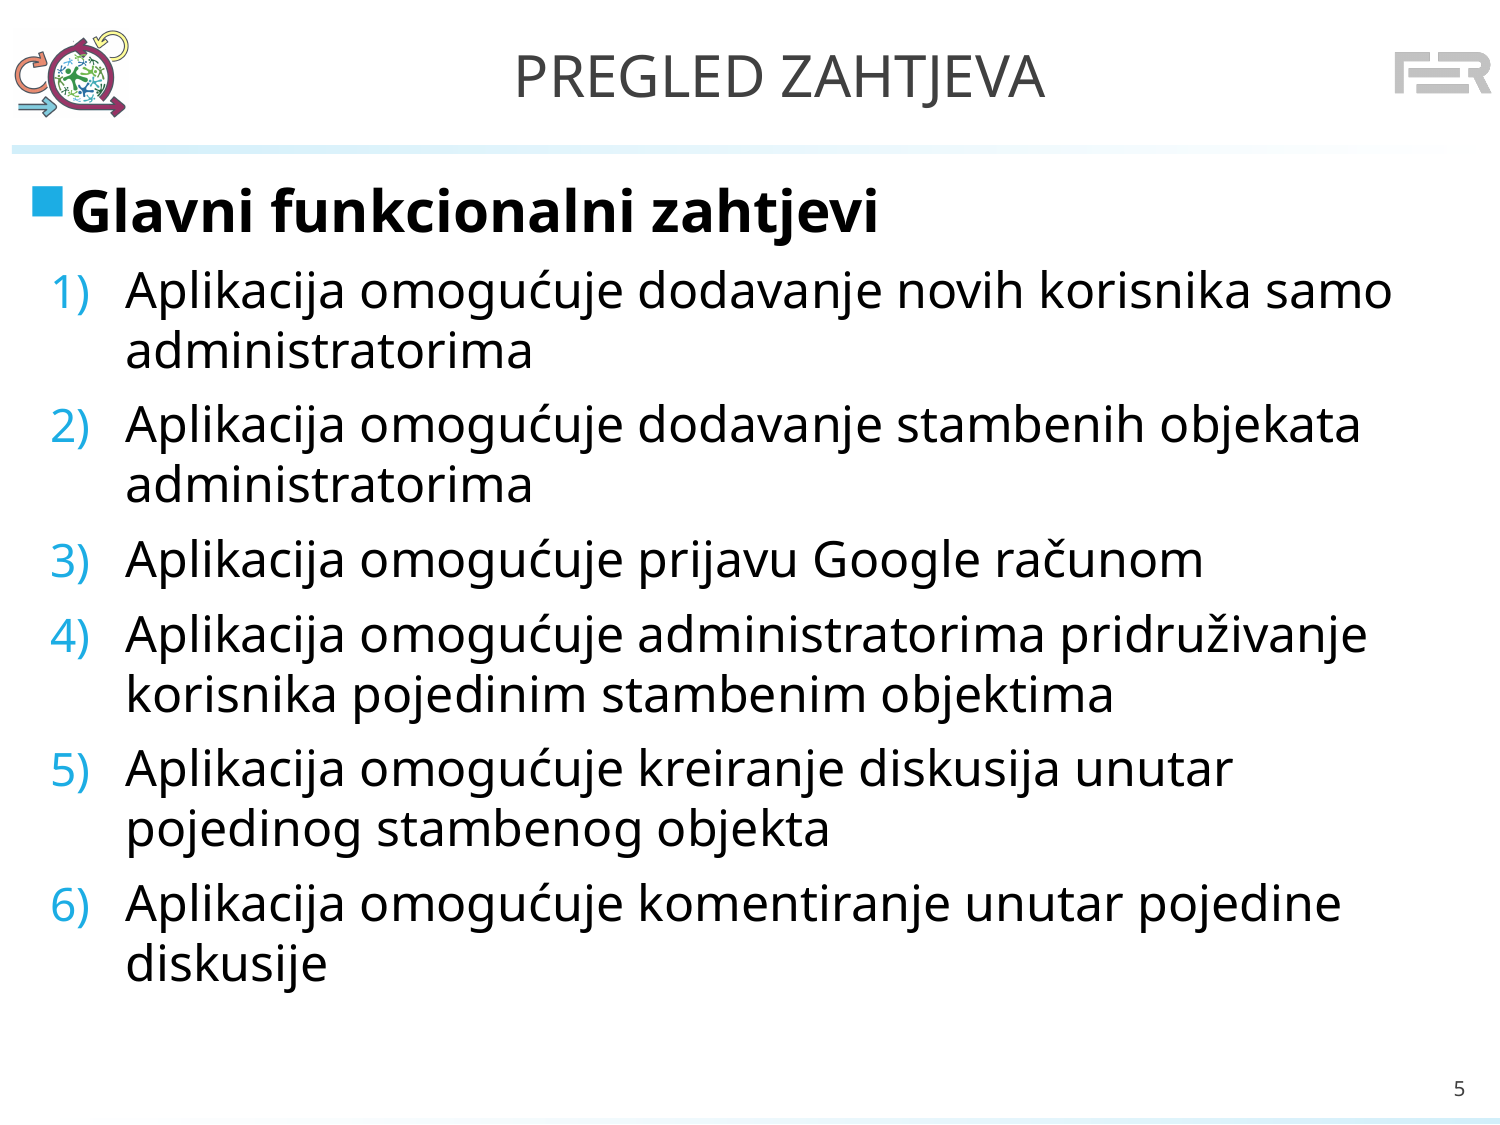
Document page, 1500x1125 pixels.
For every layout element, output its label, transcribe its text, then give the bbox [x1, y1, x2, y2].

slide_number 5 [1402, 1066, 1481, 1114]
picture [13, 28, 129, 118]
list Glavni funkcionalni zahtjevi Aplikacija omogućuje dodavanje novih korisnika samo administratorima Aplikacija omogućuje dodavanje stambenih objekata administratorima Aplikacija omogućuje prijavu Google računom Aplikacija omogućuje administratorima pridruživanje korisnika pojedinim stambenim objektima Aplikacija omogućuje kreiranje diskusija unutar pojedinog stambenog objekta Aplikacija omogućuje komentiranje unutar pojedine diskusije [11, 159, 1489, 1046]
title Pregled zahtjeva [129, 5, 1430, 142]
